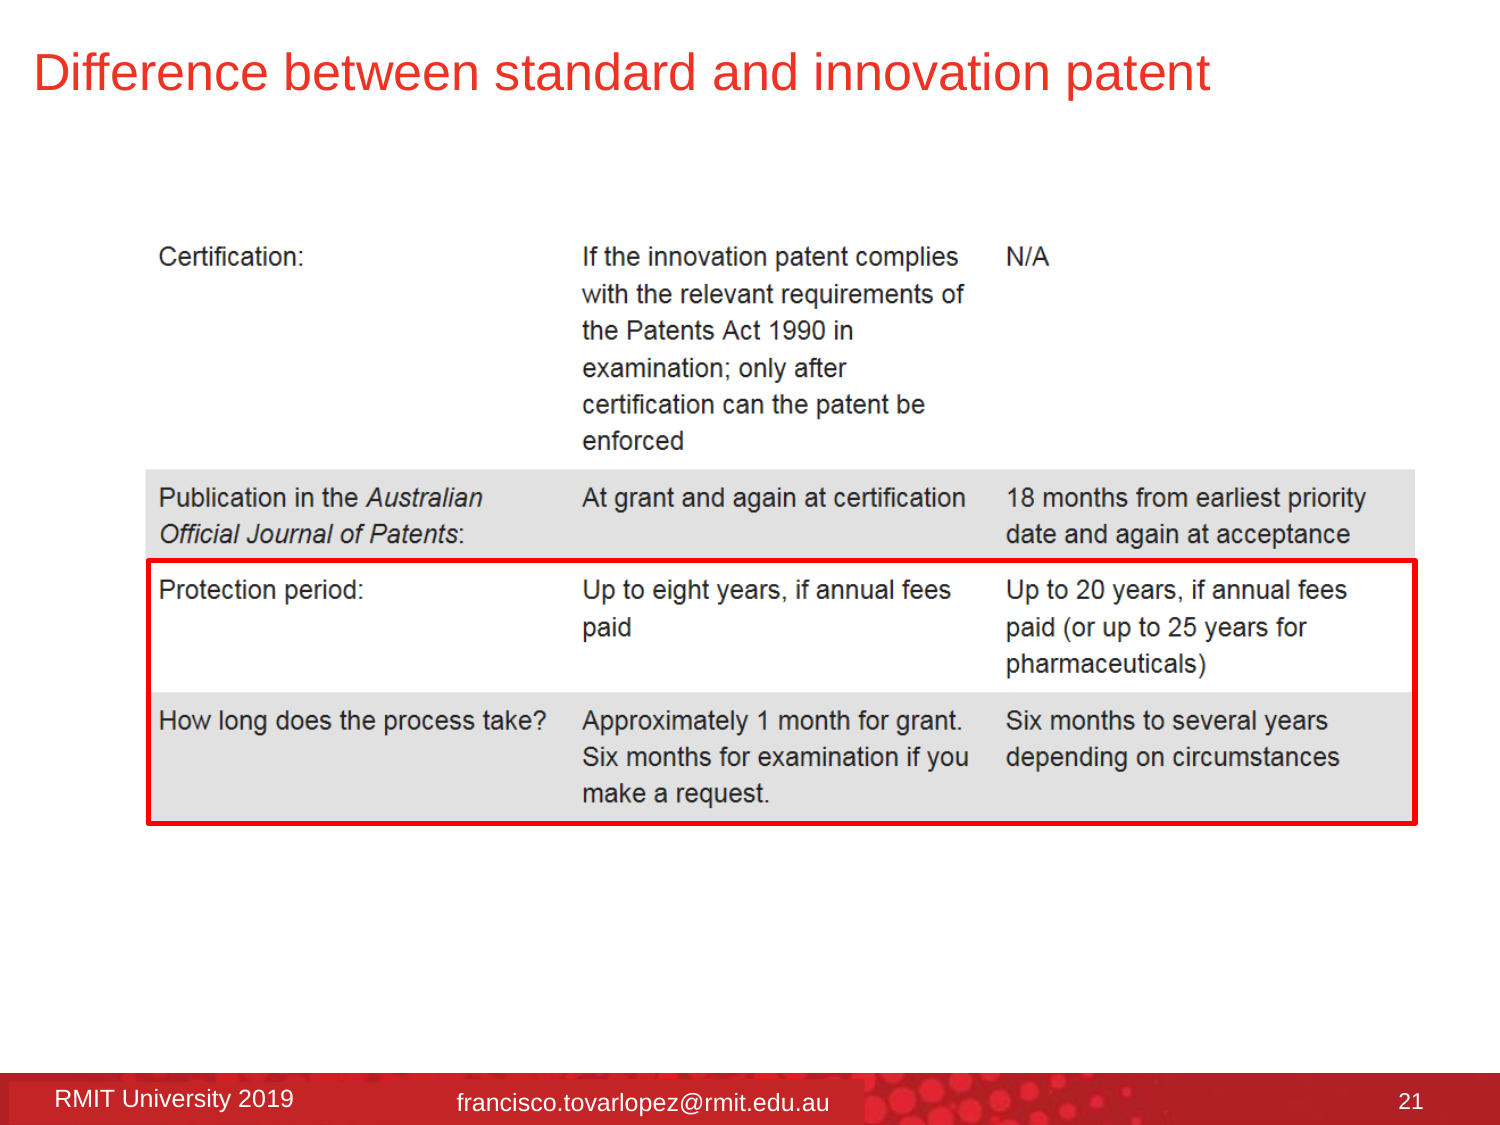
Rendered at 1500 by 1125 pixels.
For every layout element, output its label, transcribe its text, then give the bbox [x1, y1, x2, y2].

picture [0, 1073, 1500, 1125]
picture [145, 240, 1416, 824]
text_box Difference between standard and innovation patent [18, 30, 1346, 121]
slide_number 21 [1088, 1078, 1440, 1115]
